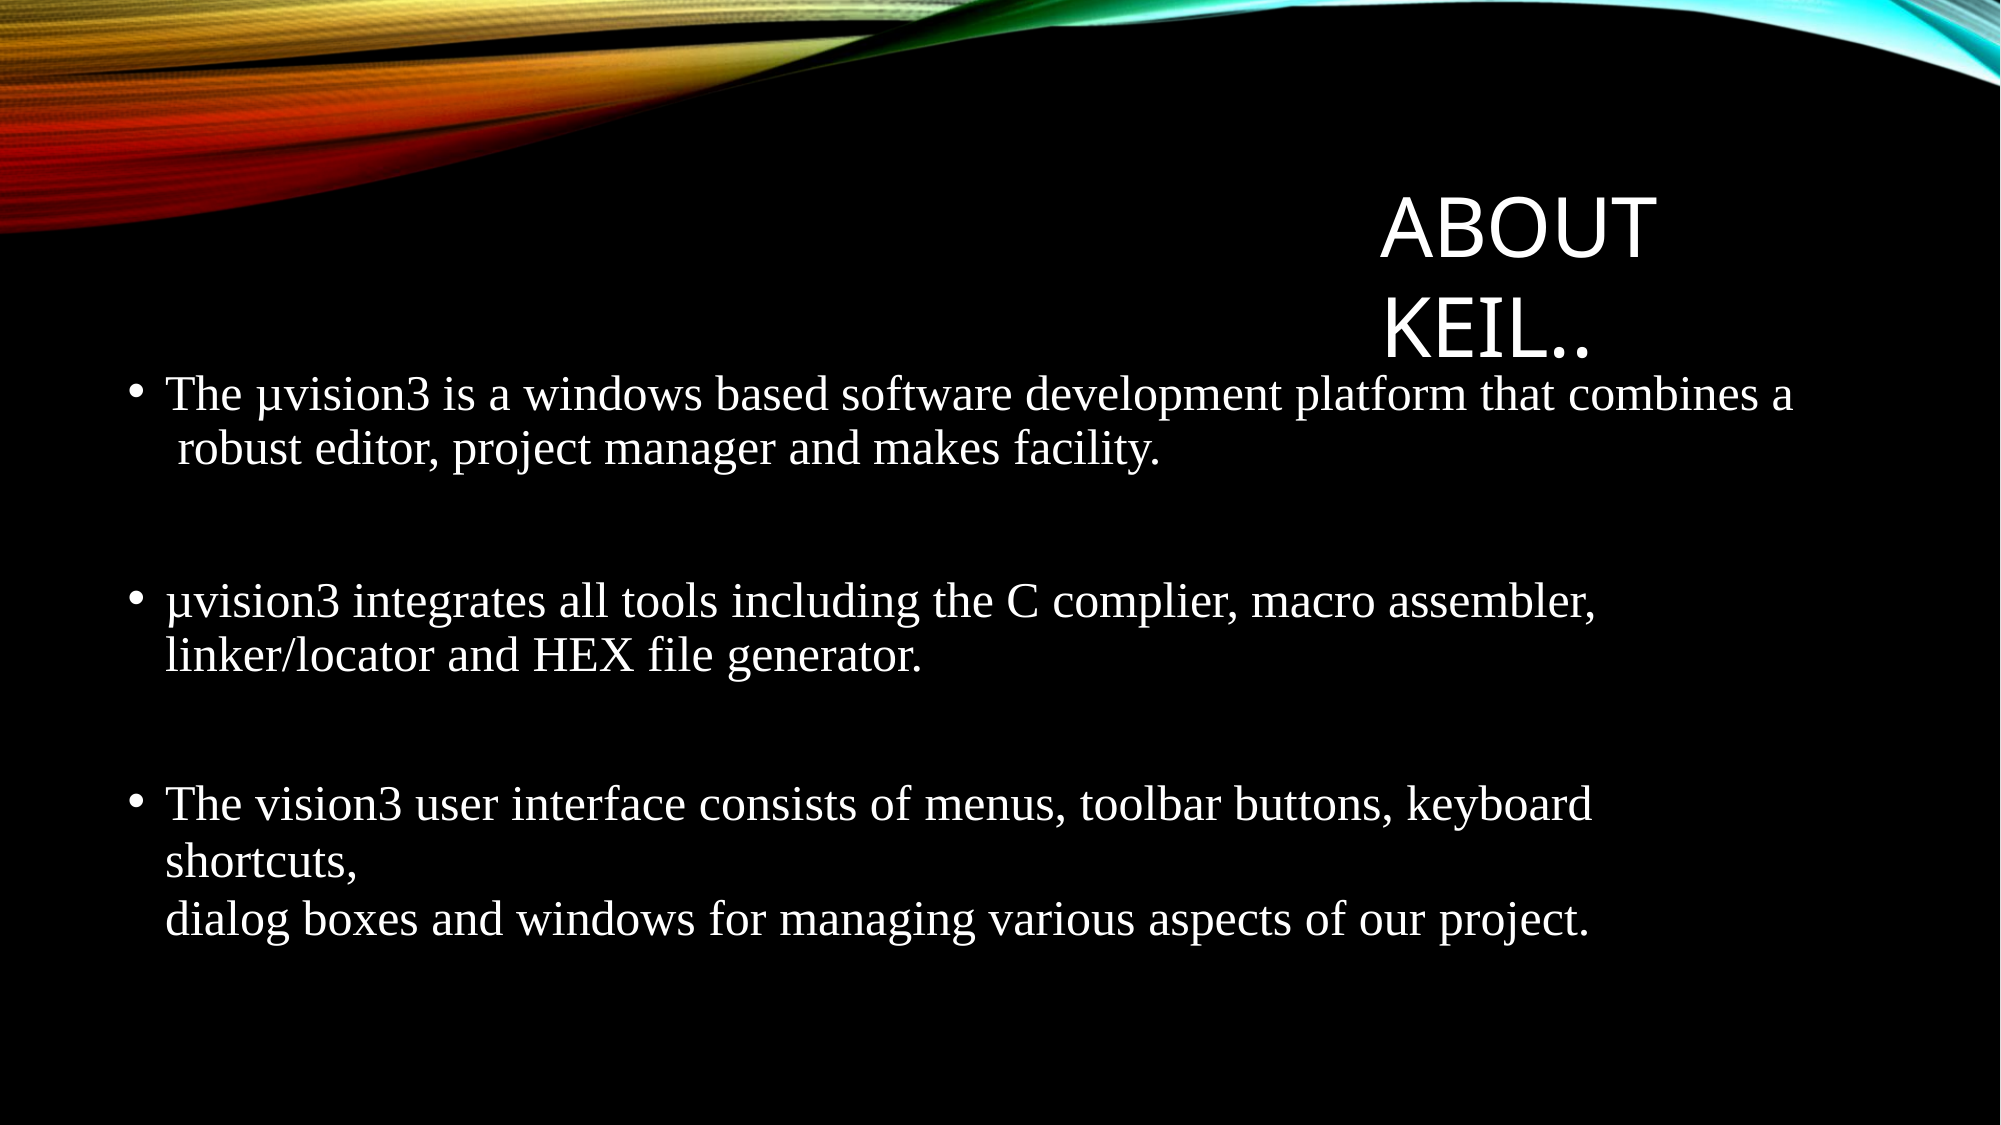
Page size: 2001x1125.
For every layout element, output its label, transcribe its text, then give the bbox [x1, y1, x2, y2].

picture [0, 0, 2000, 237]
title ABOUT KEIL.. [1377, 172, 1875, 375]
text_box The µvision3 is a windows based software development platform that combines a robust editor, project manager and makes facility. µvision3 integrates all tools including the C complier, macro assembler, linker/locator and HEX file generator. The vision3 user interface consists of menus, toolbar buttons, keyboard shortcuts, dialog boxes and windows for managing various aspects of our project. [125, 357, 1801, 945]
